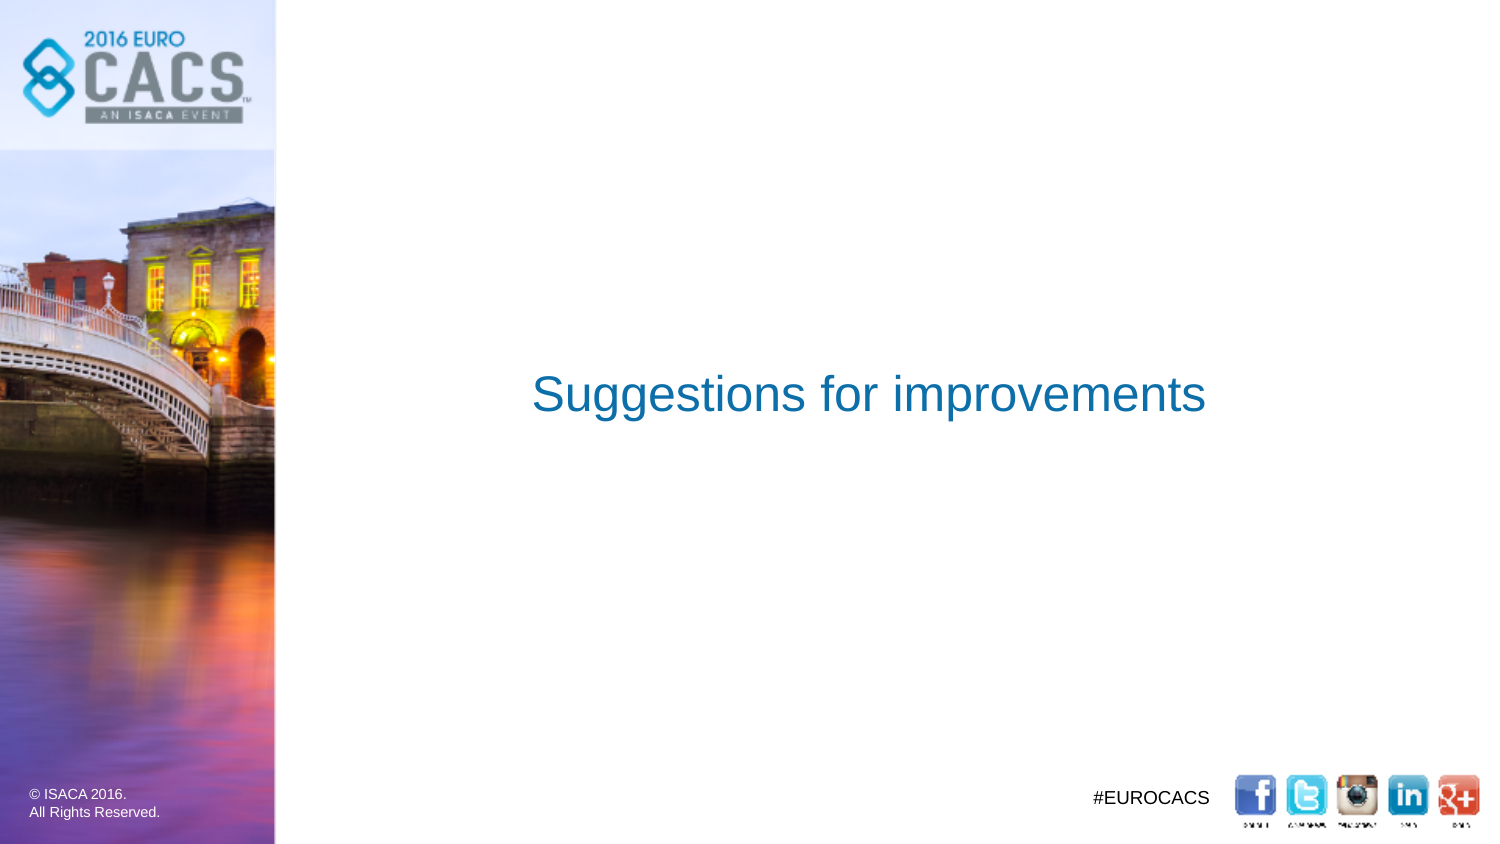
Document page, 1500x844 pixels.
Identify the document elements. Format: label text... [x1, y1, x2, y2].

title Suggestions for improvements [272, 340, 1467, 444]
picture [0, 0, 1500, 844]
